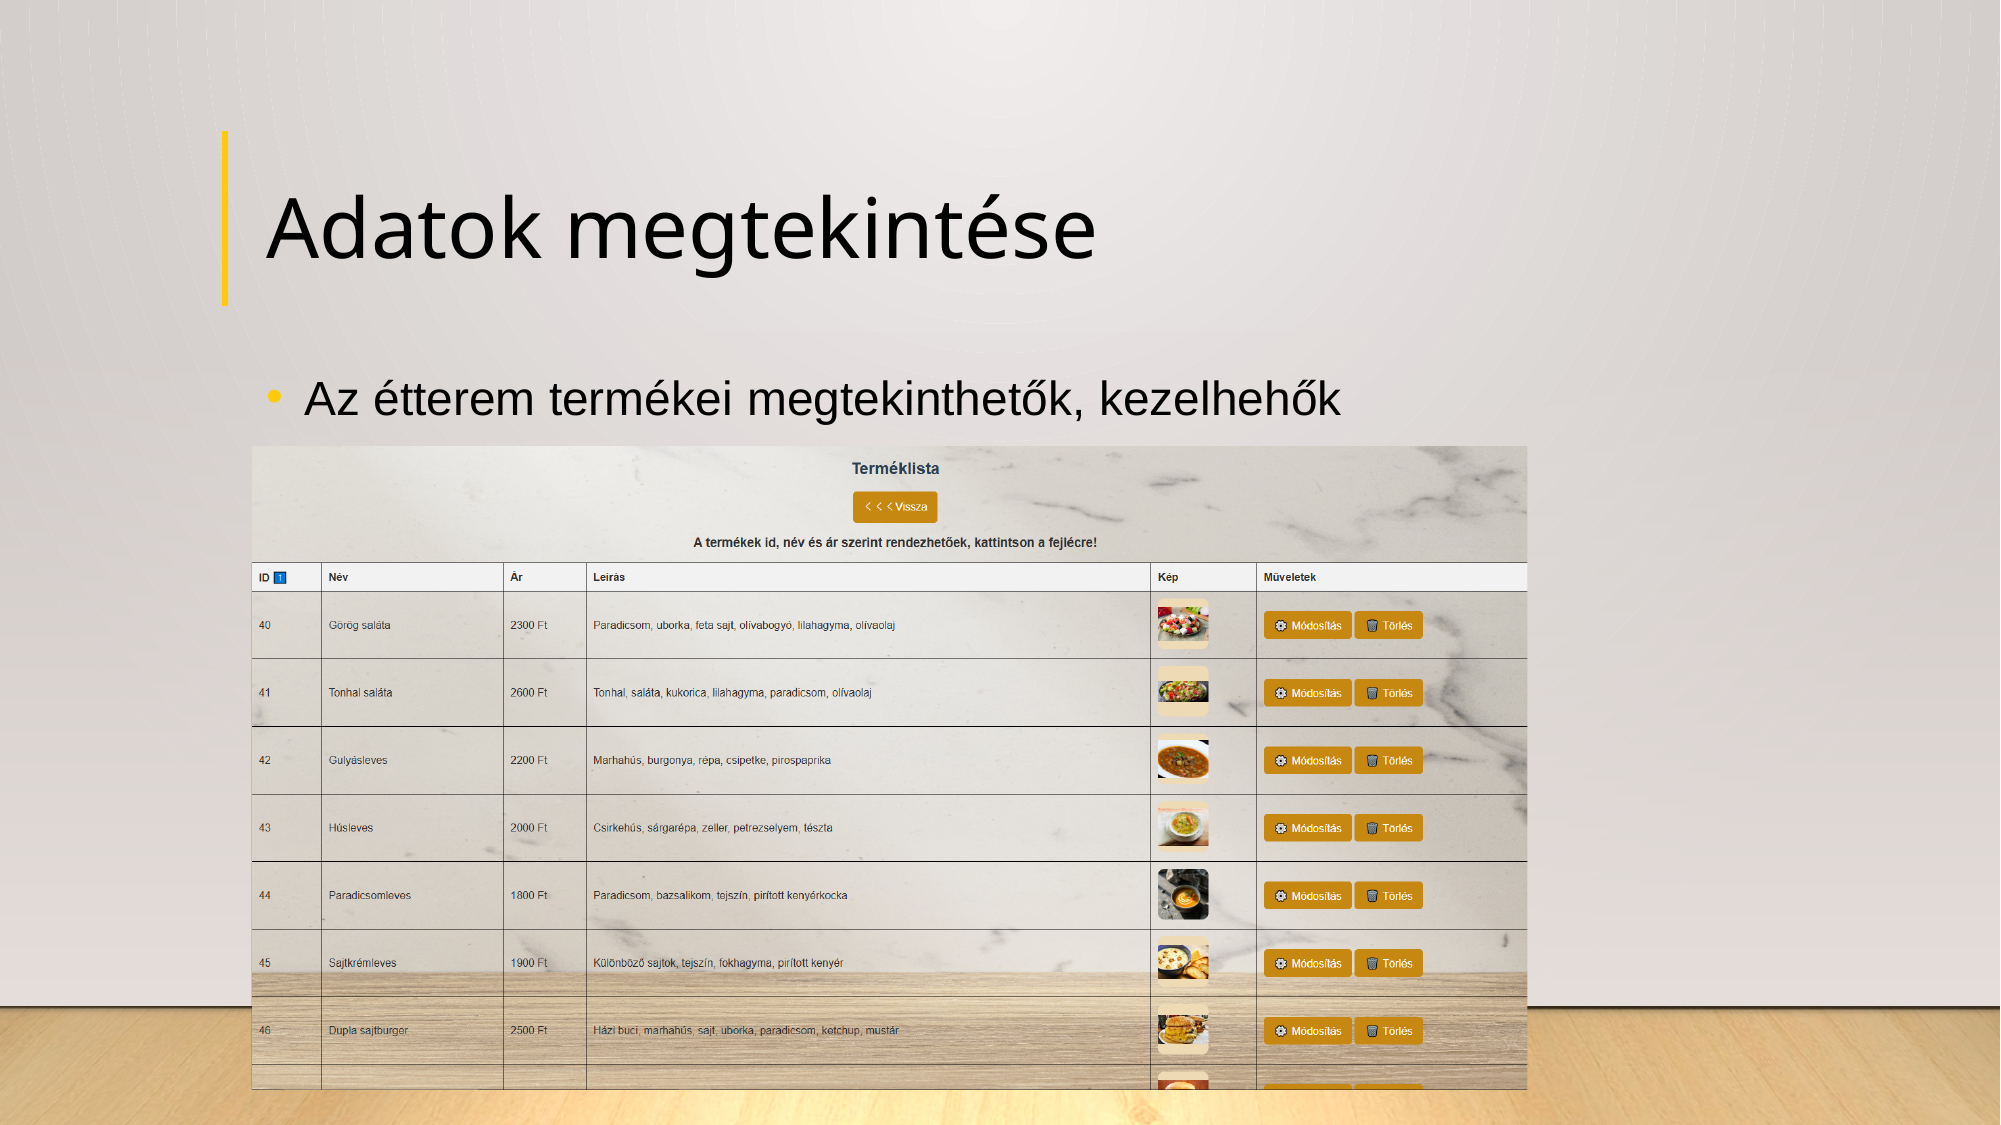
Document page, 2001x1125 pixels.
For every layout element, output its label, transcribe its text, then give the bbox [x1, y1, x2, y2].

picture [0, 445, 2000, 1125]
title Adatok megtekintése [251, 111, 1814, 284]
list Az étterem termékei megtekinthetők, kezelhehők [251, 348, 1814, 897]
